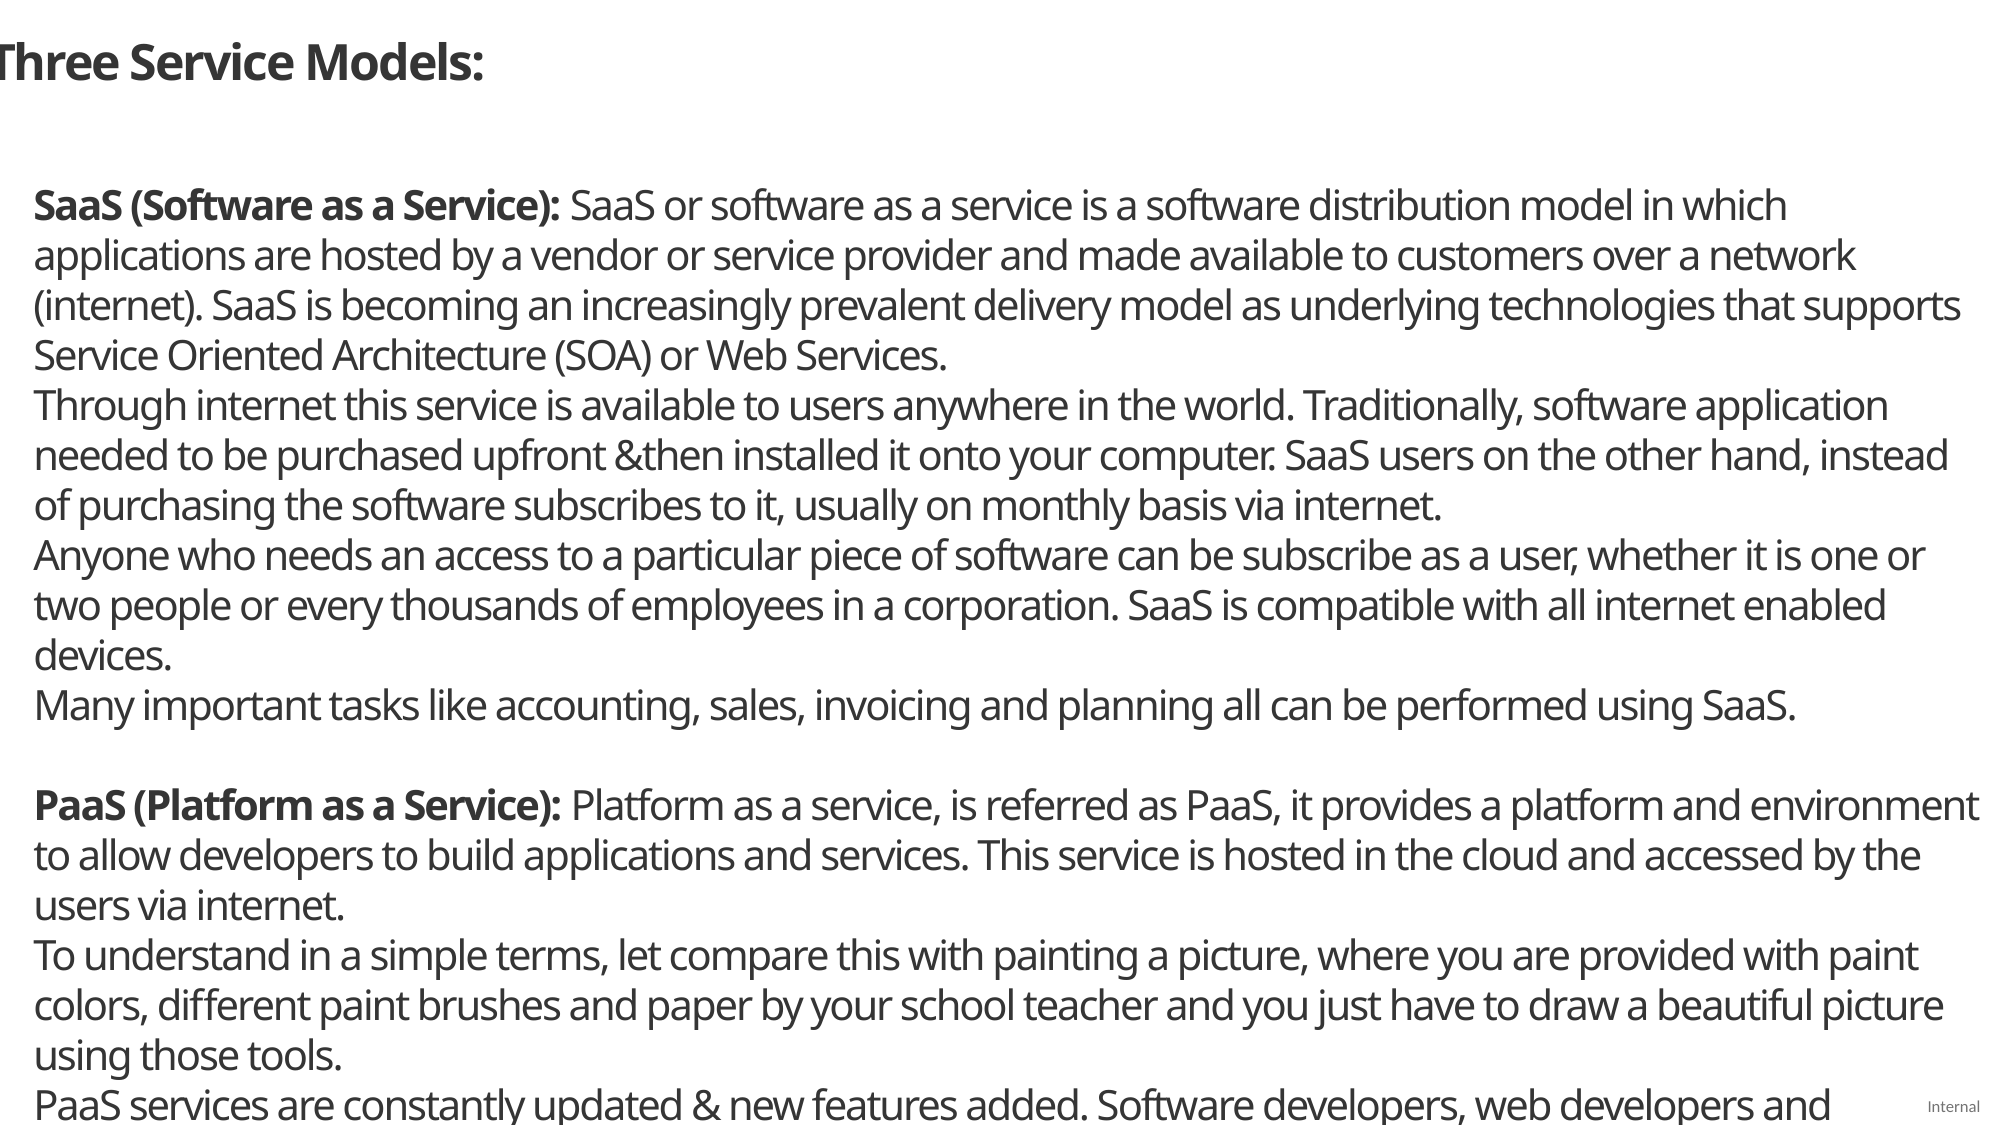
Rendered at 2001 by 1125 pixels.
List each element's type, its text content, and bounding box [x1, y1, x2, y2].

text_box SaaS (Software as a Service): SaaS or software as a service is a software distribution model in which applications are hosted by a vendor or service provider and made available to customers over a network (internet). SaaS is becoming an increasingly prevalent delivery model as underlying technologies that supports Service Oriented Architecture (SOA) or Web Services. Through internet this service is available to users anywhere in the world. Traditionally, software application needed to be purchased upfront &then installed it onto your computer. SaaS users on the other hand, instead of purchasing the software subscribes to it, usually on monthly basis via internet. Anyone who needs an access to a particular piece of software can be subscribe as a user, whether it is one or two people or every thousands of employees in a corporation. SaaS is compatible with all internet enabled devices. Many important tasks like accounting, sales, invoicing and planning all can be performed using SaaS. PaaS (Platform as a Service): Platform as a service, is referred as PaaS, it provides a platform and environment to allow developers to build applications and services. This service is hosted in the cloud and accessed by the users via internet. To understand in a simple terms, let compare this with painting a picture, where you are provided with paint colors, different paint brushes and paper by your school teacher and you just have to draw a beautiful picture using those tools. PaaS services are constantly updated & new features added. Software developers, web developers and business can benefit from PaaS. It provides platform to support application development. It includes software support and management services, storage, networking, deploying, testing, collaborating, hosting and maintaining applications. [18, 171, 2000, 1125]
text_box Three Service Models: [0, 23, 501, 98]
